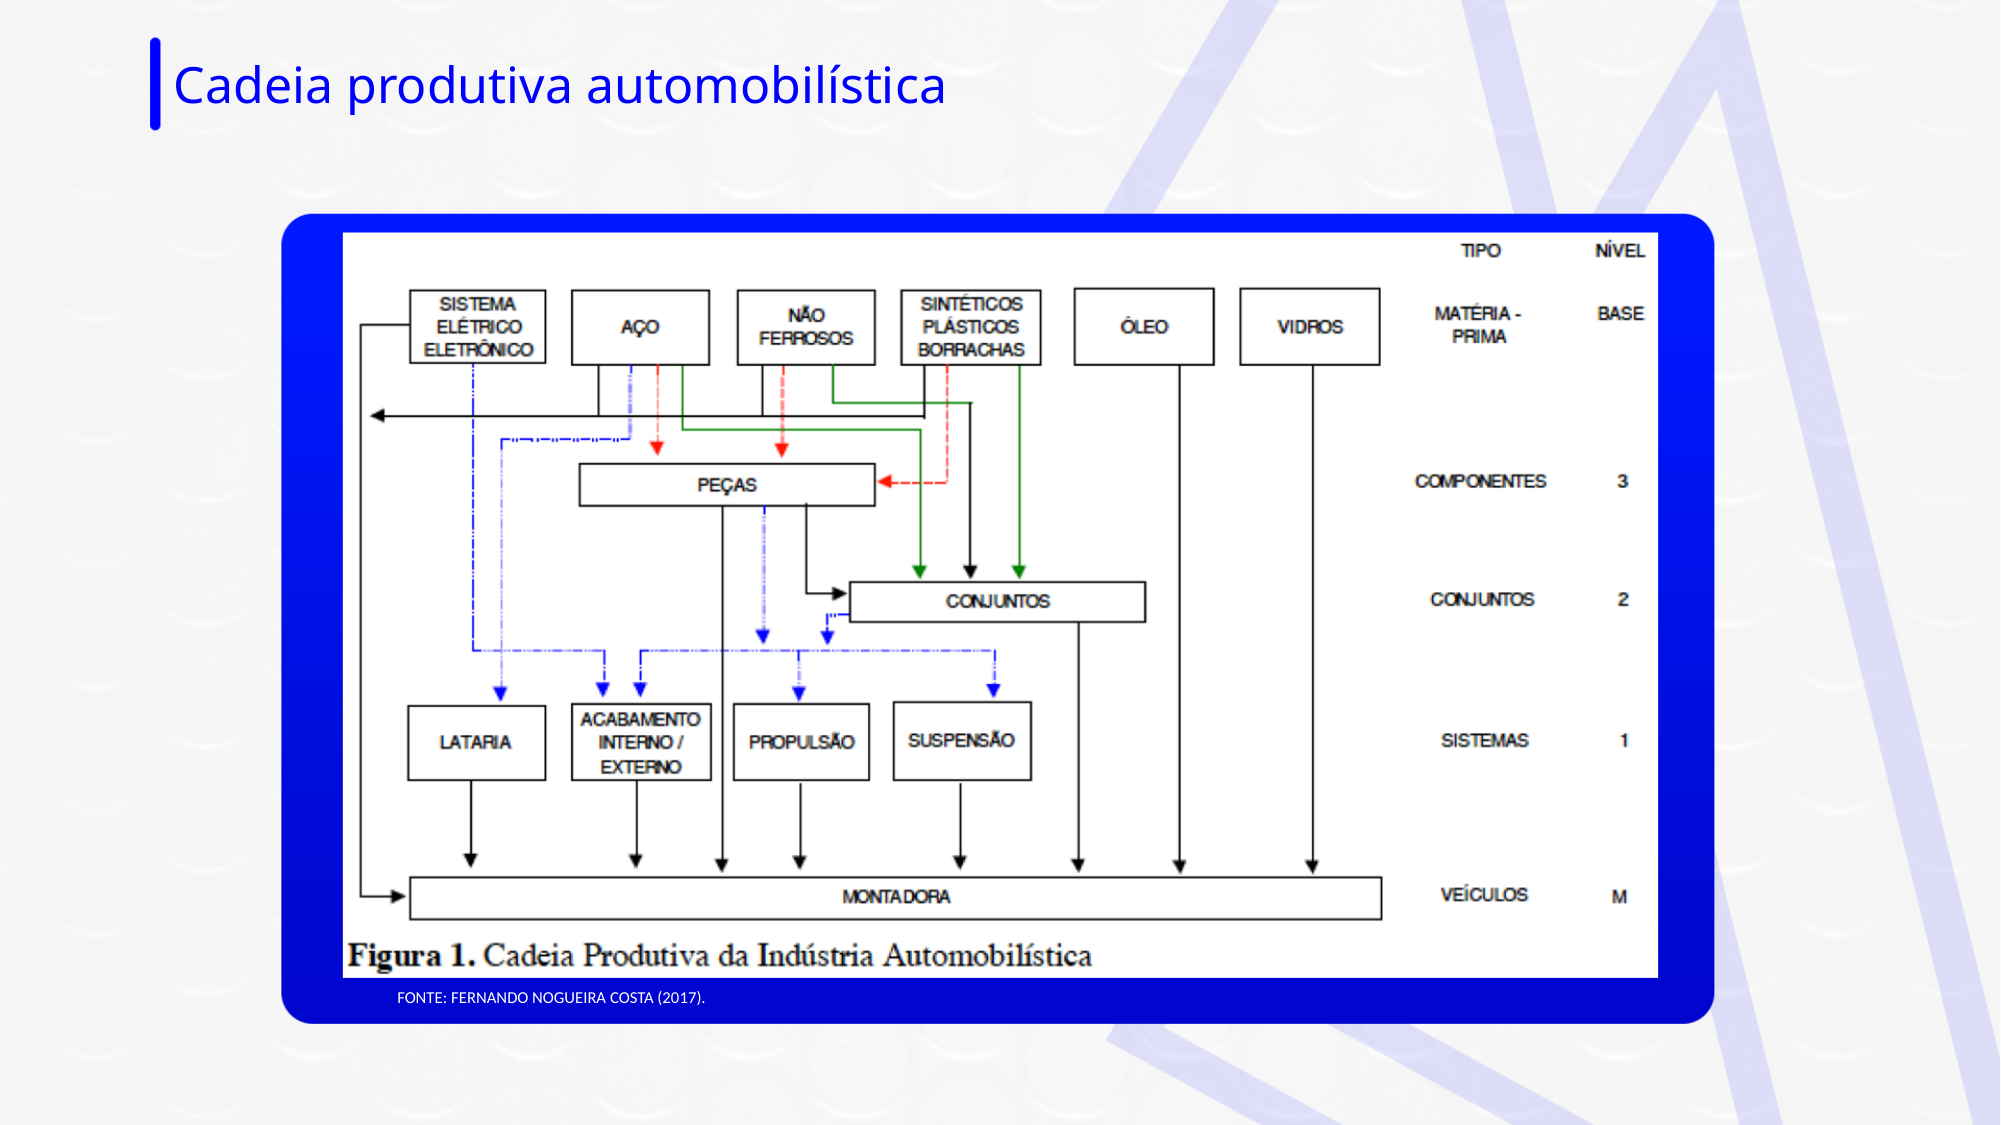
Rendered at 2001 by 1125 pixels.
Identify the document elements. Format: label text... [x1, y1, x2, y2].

picture [0, 0, 2001, 1125]
text_box FONTE: FERNANDO NOGUEIRA COSTA (2017). [382, 979, 1698, 1015]
text_box Cadeia produtiva automobilística [159, 46, 1255, 121]
